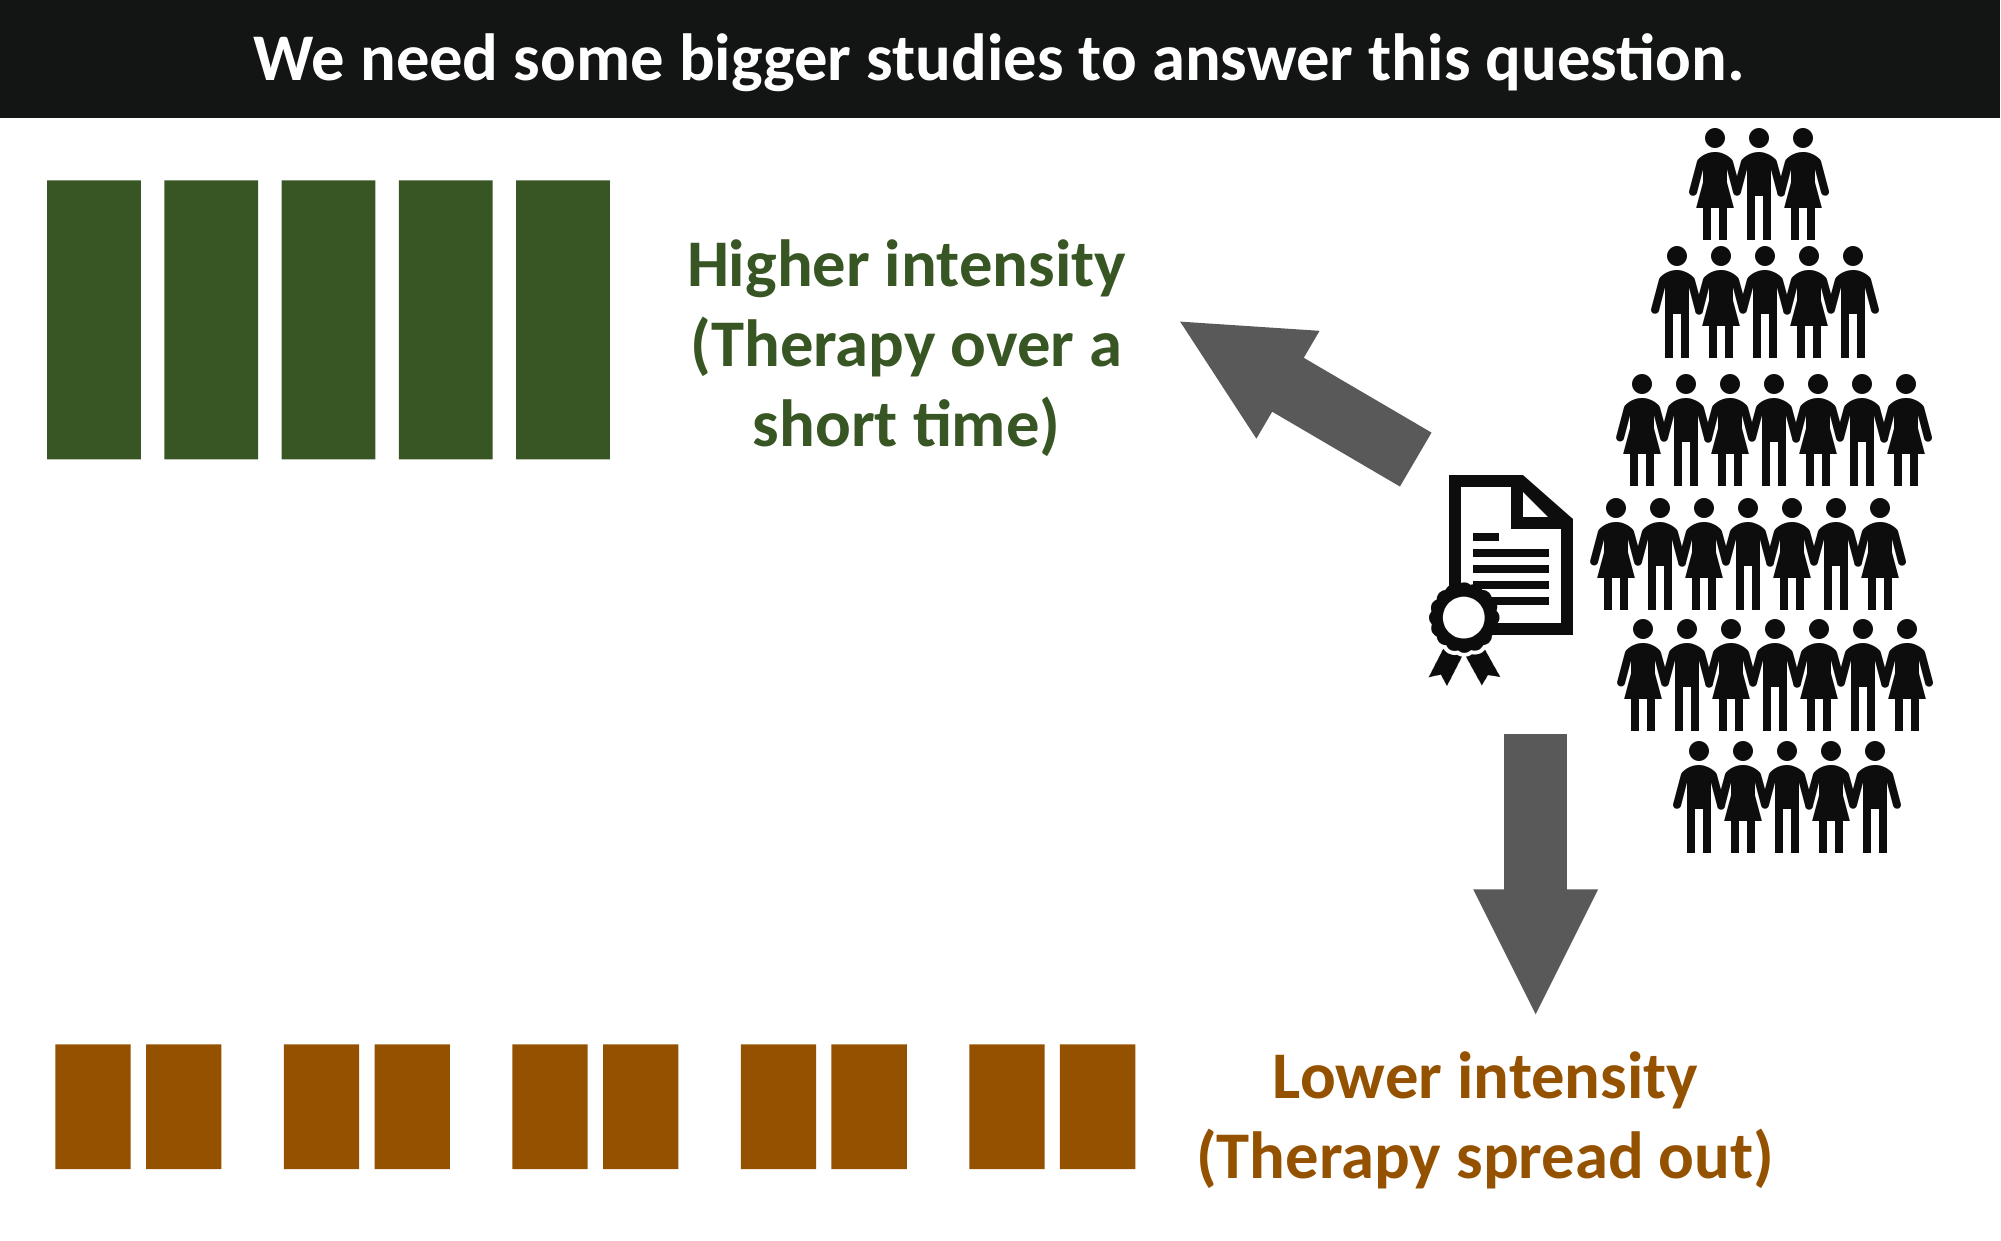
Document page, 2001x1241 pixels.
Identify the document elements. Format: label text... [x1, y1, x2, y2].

text_box [830, 1043, 908, 1170]
text_box [54, 1043, 132, 1170]
picture [1579, 122, 1963, 363]
text_box Higher intensity (Therapy over a short time) [666, 212, 1147, 467]
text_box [1415, 459, 1579, 651]
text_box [1406, 576, 1522, 692]
text_box [280, 179, 376, 460]
text_box [163, 179, 259, 460]
text_box [283, 1043, 360, 1170]
text_box [740, 1043, 817, 1170]
text_box [602, 1043, 679, 1170]
text_box [515, 179, 611, 460]
text_box [374, 1043, 451, 1170]
text_box [46, 179, 142, 460]
text_box Lower intensity (Therapy spread out) [1181, 1024, 1790, 1199]
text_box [1180, 321, 1416, 460]
text_box [511, 1043, 589, 1170]
picture [1552, 367, 1985, 858]
text_box [145, 1043, 222, 1170]
text_box [1059, 1043, 1136, 1170]
text_box [398, 179, 494, 460]
text_box [968, 1043, 1046, 1170]
text_box We need some bigger studies to answer this question. [0, 0, 2000, 118]
